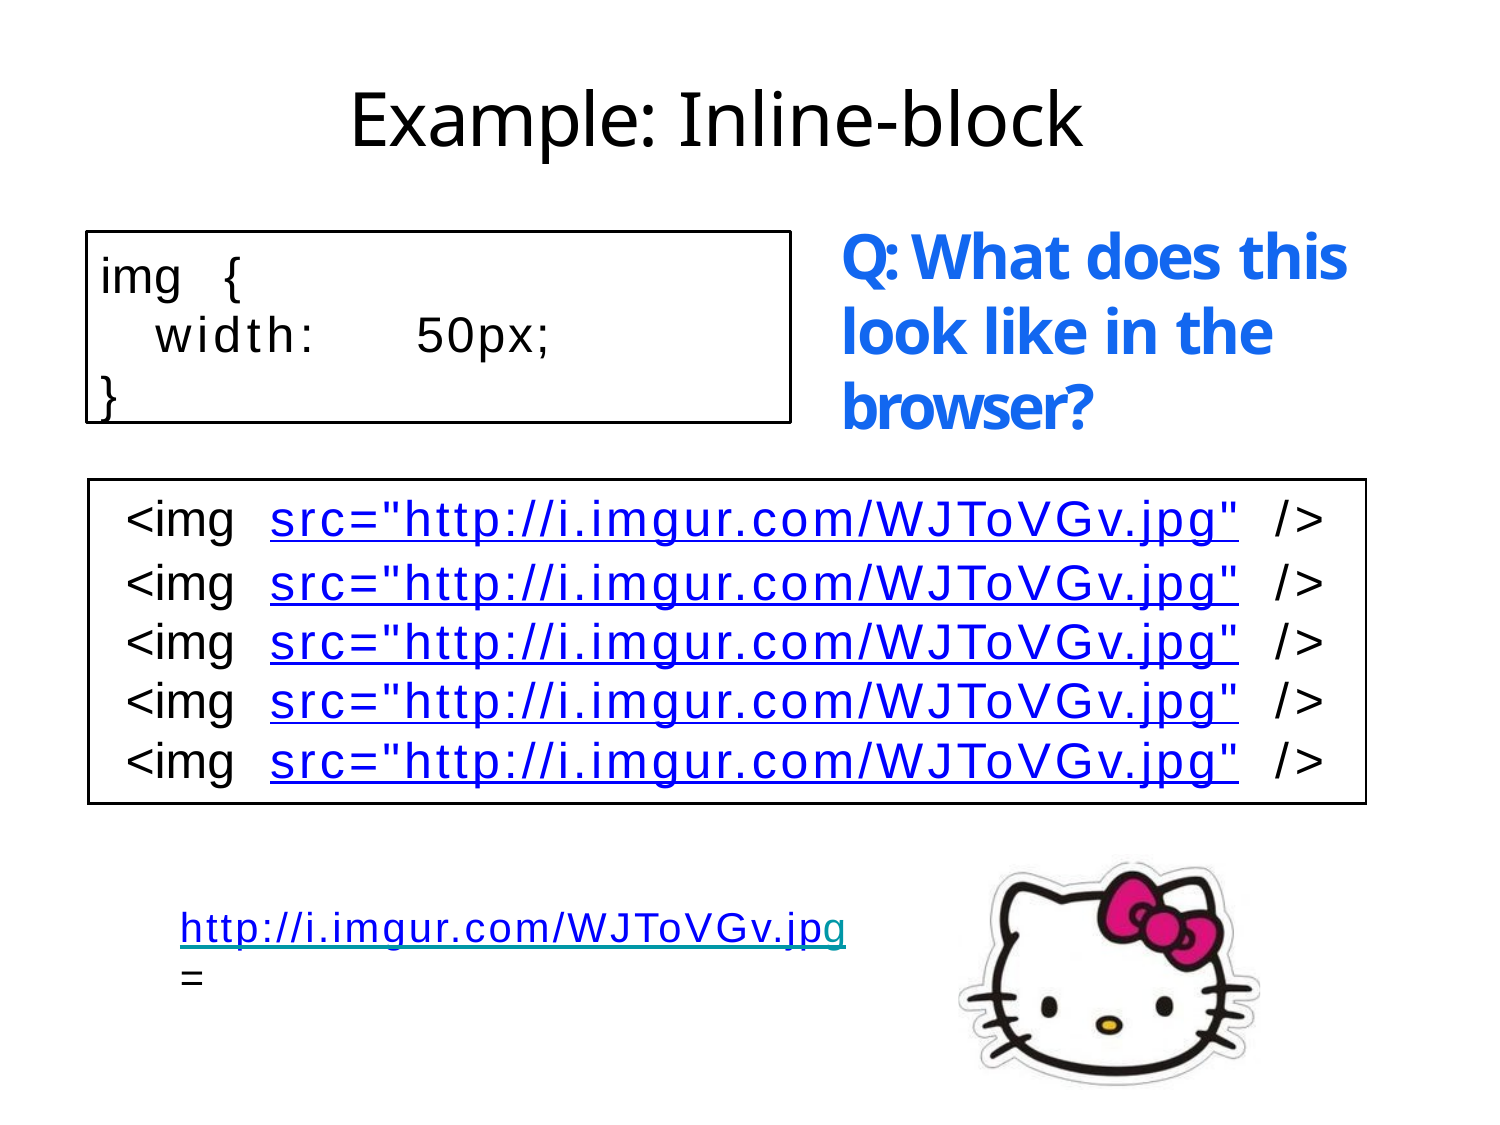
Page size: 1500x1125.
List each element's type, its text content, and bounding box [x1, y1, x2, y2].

text_box Q: What does this look like in the browser? [838, 215, 1402, 443]
text_box img { width: 50px; } [86, 231, 791, 423]
table_cell <img [90, 737, 246, 802]
table_cell <img [90, 678, 246, 737]
table_cell /> [1260, 618, 1365, 678]
table_cell src="http://i.imgur.com/WJToVGv.jpg" [246, 618, 1260, 678]
title Example: Inline-block [346, 69, 1154, 260]
table_header /> [1260, 481, 1365, 559]
table_header src="http://i.imgur.com/WJToVGv.jpg" [246, 481, 1260, 559]
text_box http://i.imgur.com/WJToVGv.jpg = [177, 898, 915, 1001]
table_cell src="http://i.imgur.com/WJToVGv.jpg" [246, 678, 1260, 737]
table_header <img [90, 481, 246, 559]
table_cell /> [1260, 678, 1365, 737]
table_cell <img [90, 618, 246, 678]
table_cell <img [90, 559, 246, 618]
table_cell /> [1260, 737, 1365, 802]
table_cell src="http://i.imgur.com/WJToVGv.jpg" [246, 737, 1260, 802]
table_cell /> [1260, 559, 1365, 618]
table_cell src="http://i.imgur.com/WJToVGv.jpg" [246, 559, 1260, 618]
text_box [958, 854, 1261, 1090]
